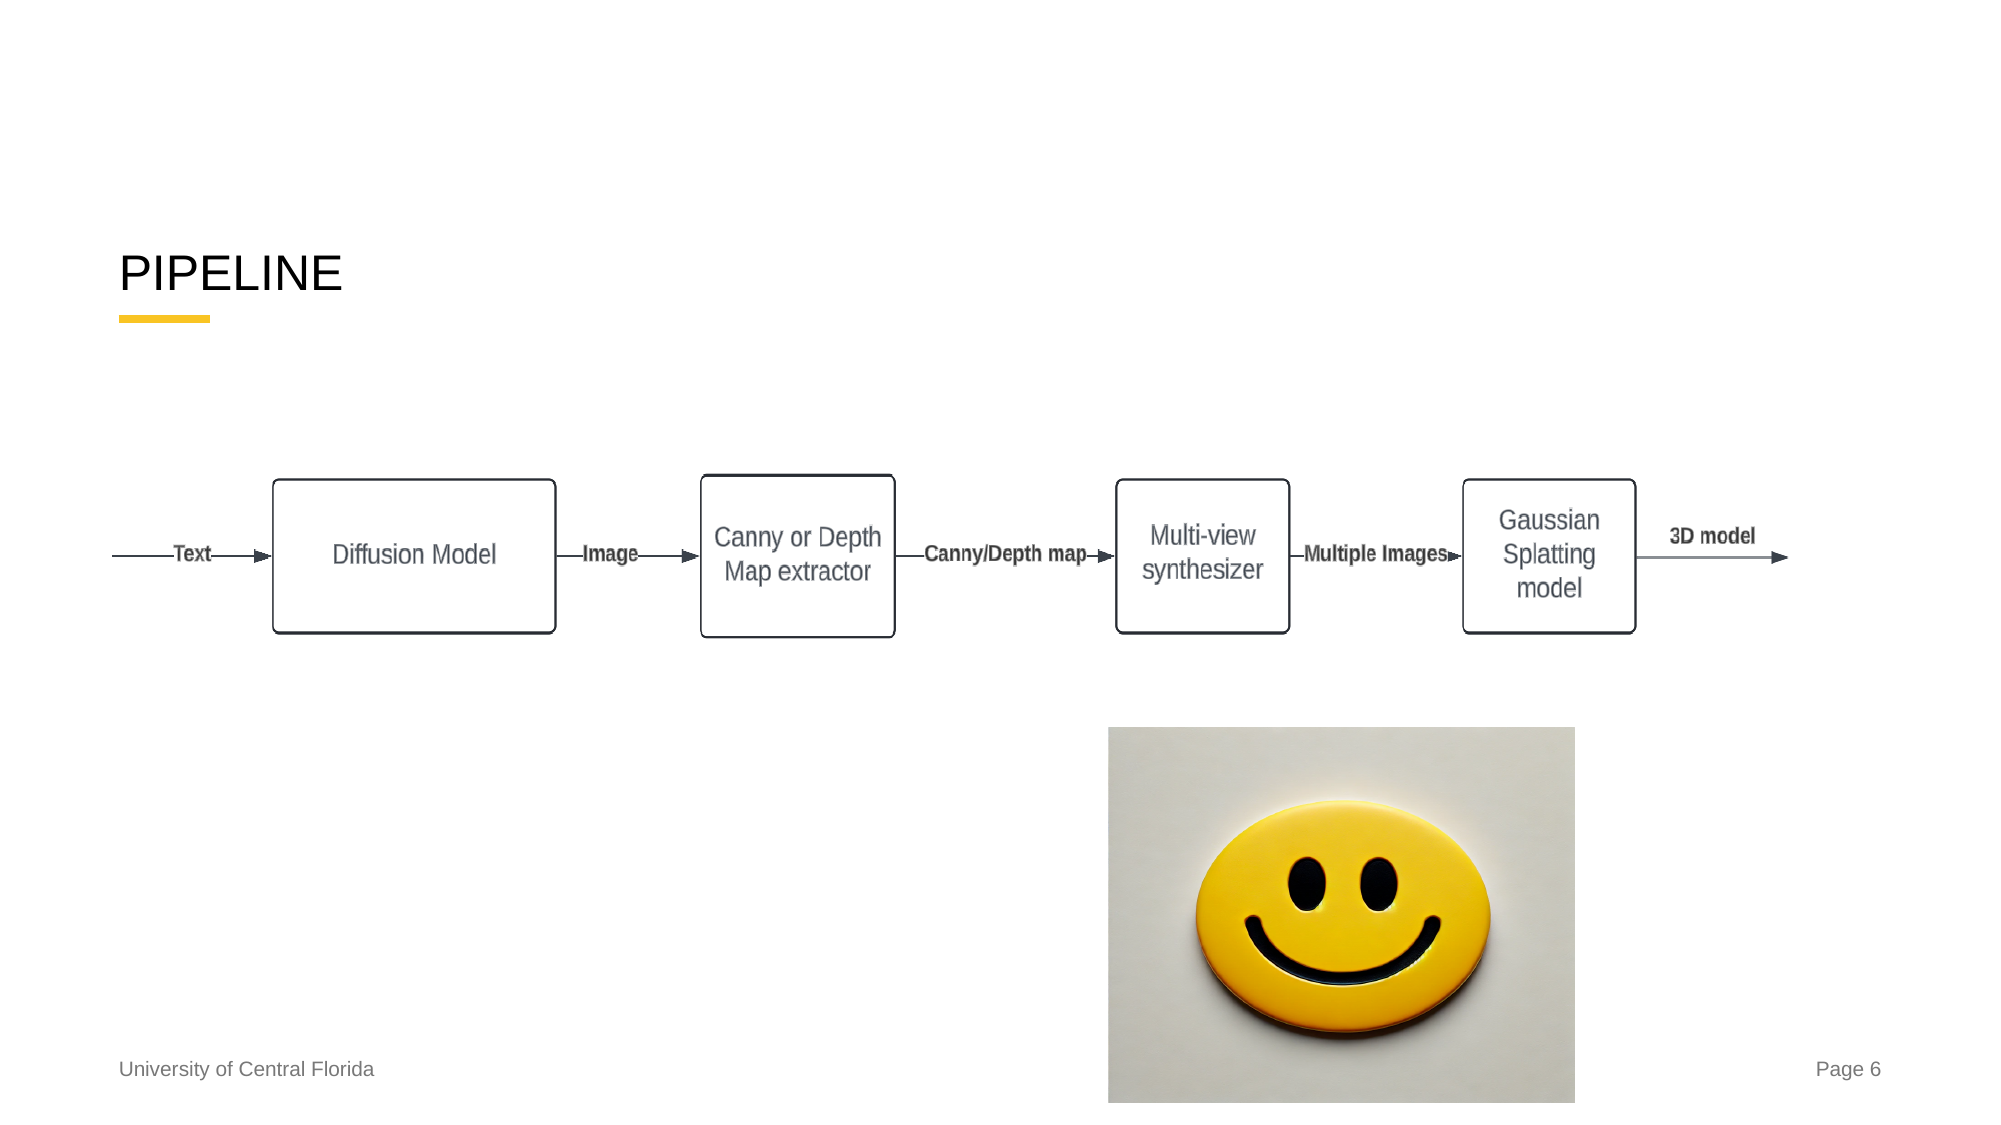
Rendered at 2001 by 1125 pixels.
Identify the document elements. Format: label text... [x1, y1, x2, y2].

picture [82, 341, 1846, 1103]
title PIPELINE [118, 118, 1882, 300]
